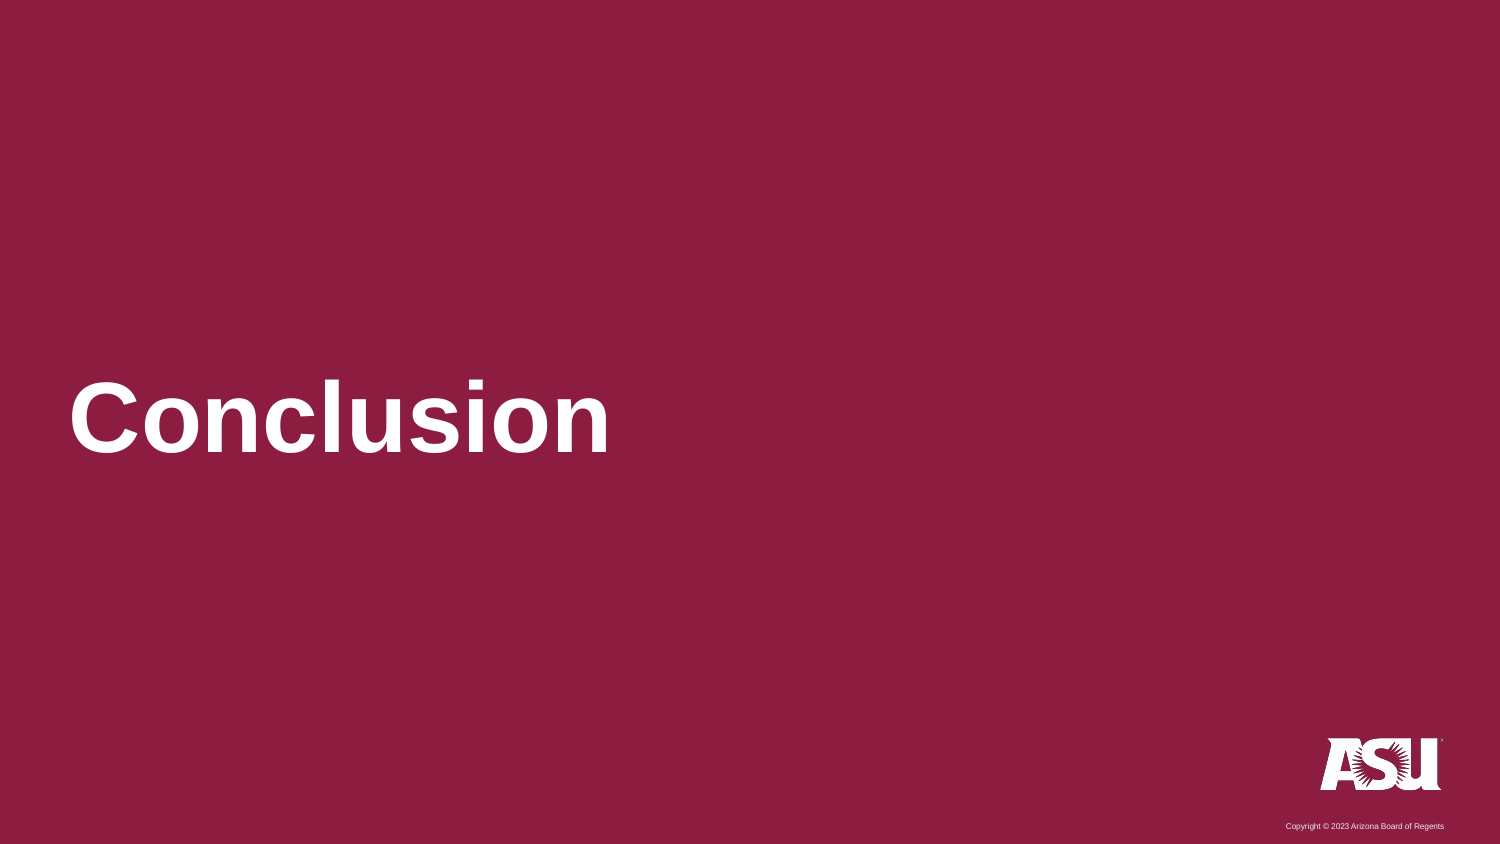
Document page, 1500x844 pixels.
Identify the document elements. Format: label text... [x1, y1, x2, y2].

title Conclusion [68, 52, 1449, 792]
picture [1306, 726, 1460, 807]
